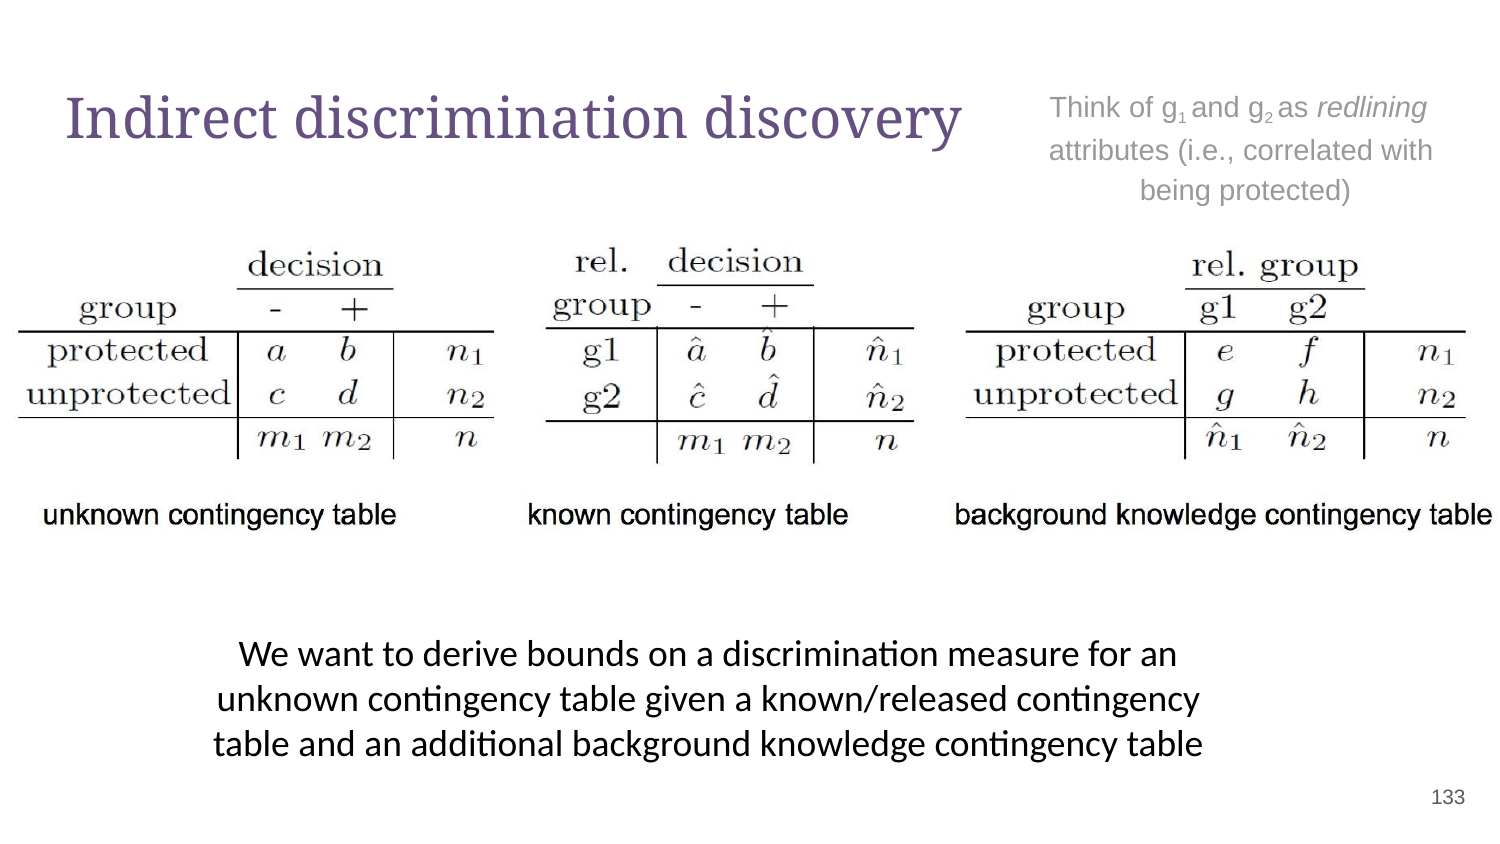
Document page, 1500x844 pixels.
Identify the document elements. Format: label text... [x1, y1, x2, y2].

slide_number ‹#› [1426, 783, 1468, 806]
title Indirect discrimination discovery [63, 82, 1047, 157]
text_box We want to derive bounds on a discrimination measure for an unknown contingency table given a known/released contingency table and an additional background knowledge contingency table [173, 621, 1245, 774]
text_box Think of g1 and g2 as redlining attributes (i.e., correlated with being protected) [1047, 82, 1437, 182]
text_box [12, 245, 1498, 533]
